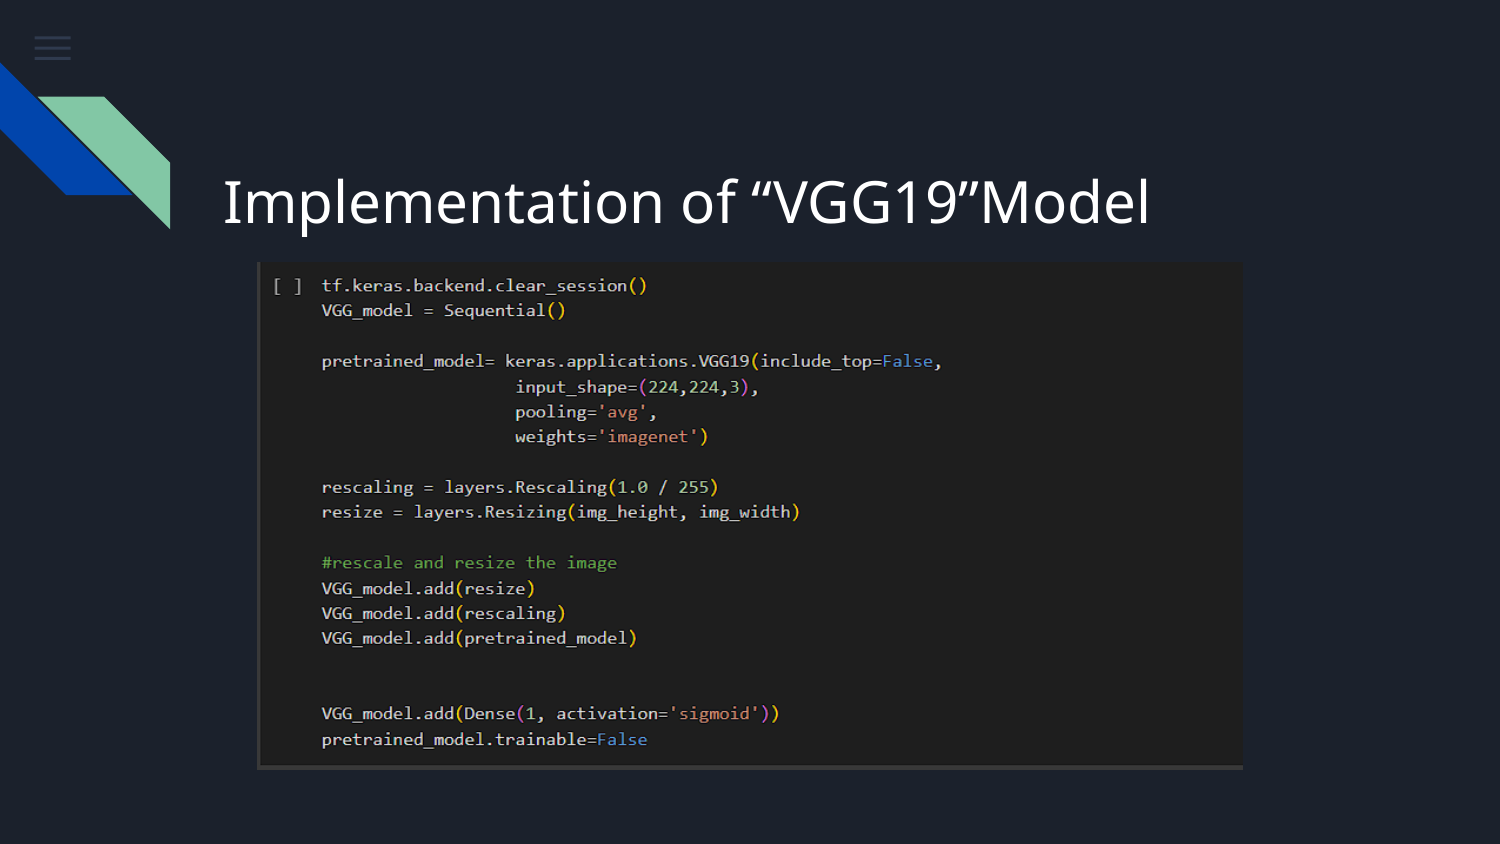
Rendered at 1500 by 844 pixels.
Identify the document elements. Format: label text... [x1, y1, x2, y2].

picture [256, 262, 1244, 770]
title Implementation of “VGG19”Model [208, 150, 1311, 249]
